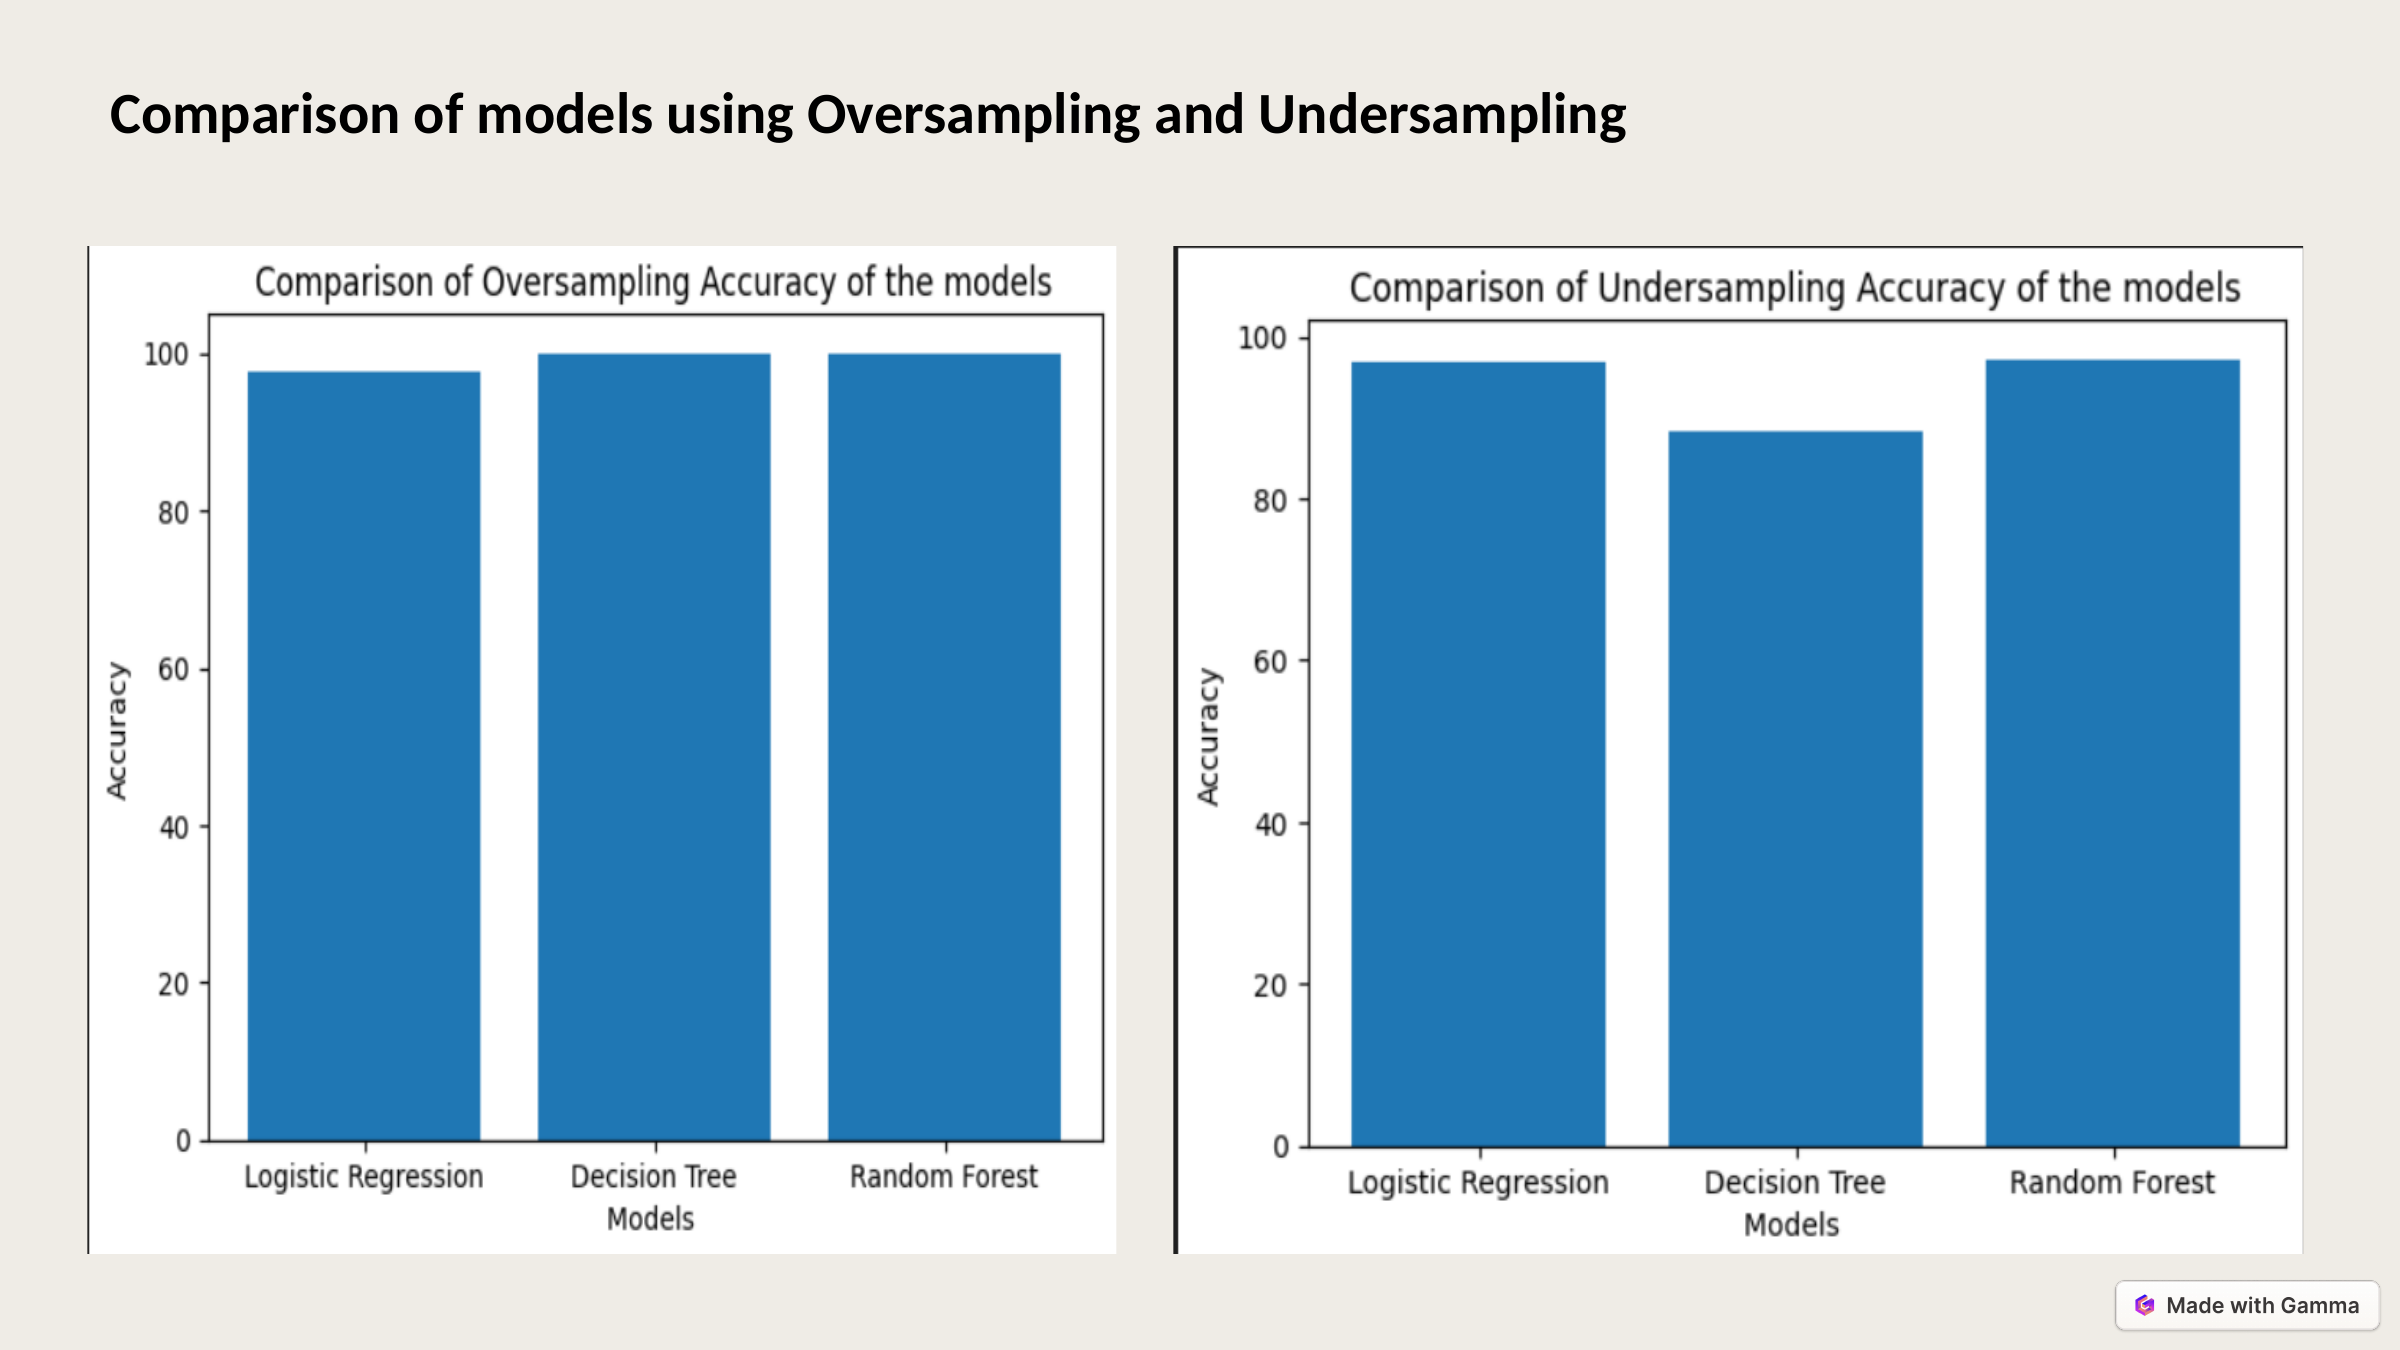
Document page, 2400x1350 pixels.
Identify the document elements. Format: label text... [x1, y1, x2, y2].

text_box Comparison of models using Oversampling and Undersampling [95, 68, 1643, 154]
picture [1173, 246, 2304, 1254]
picture [2106, 1271, 2389, 1339]
picture [87, 246, 1117, 1254]
